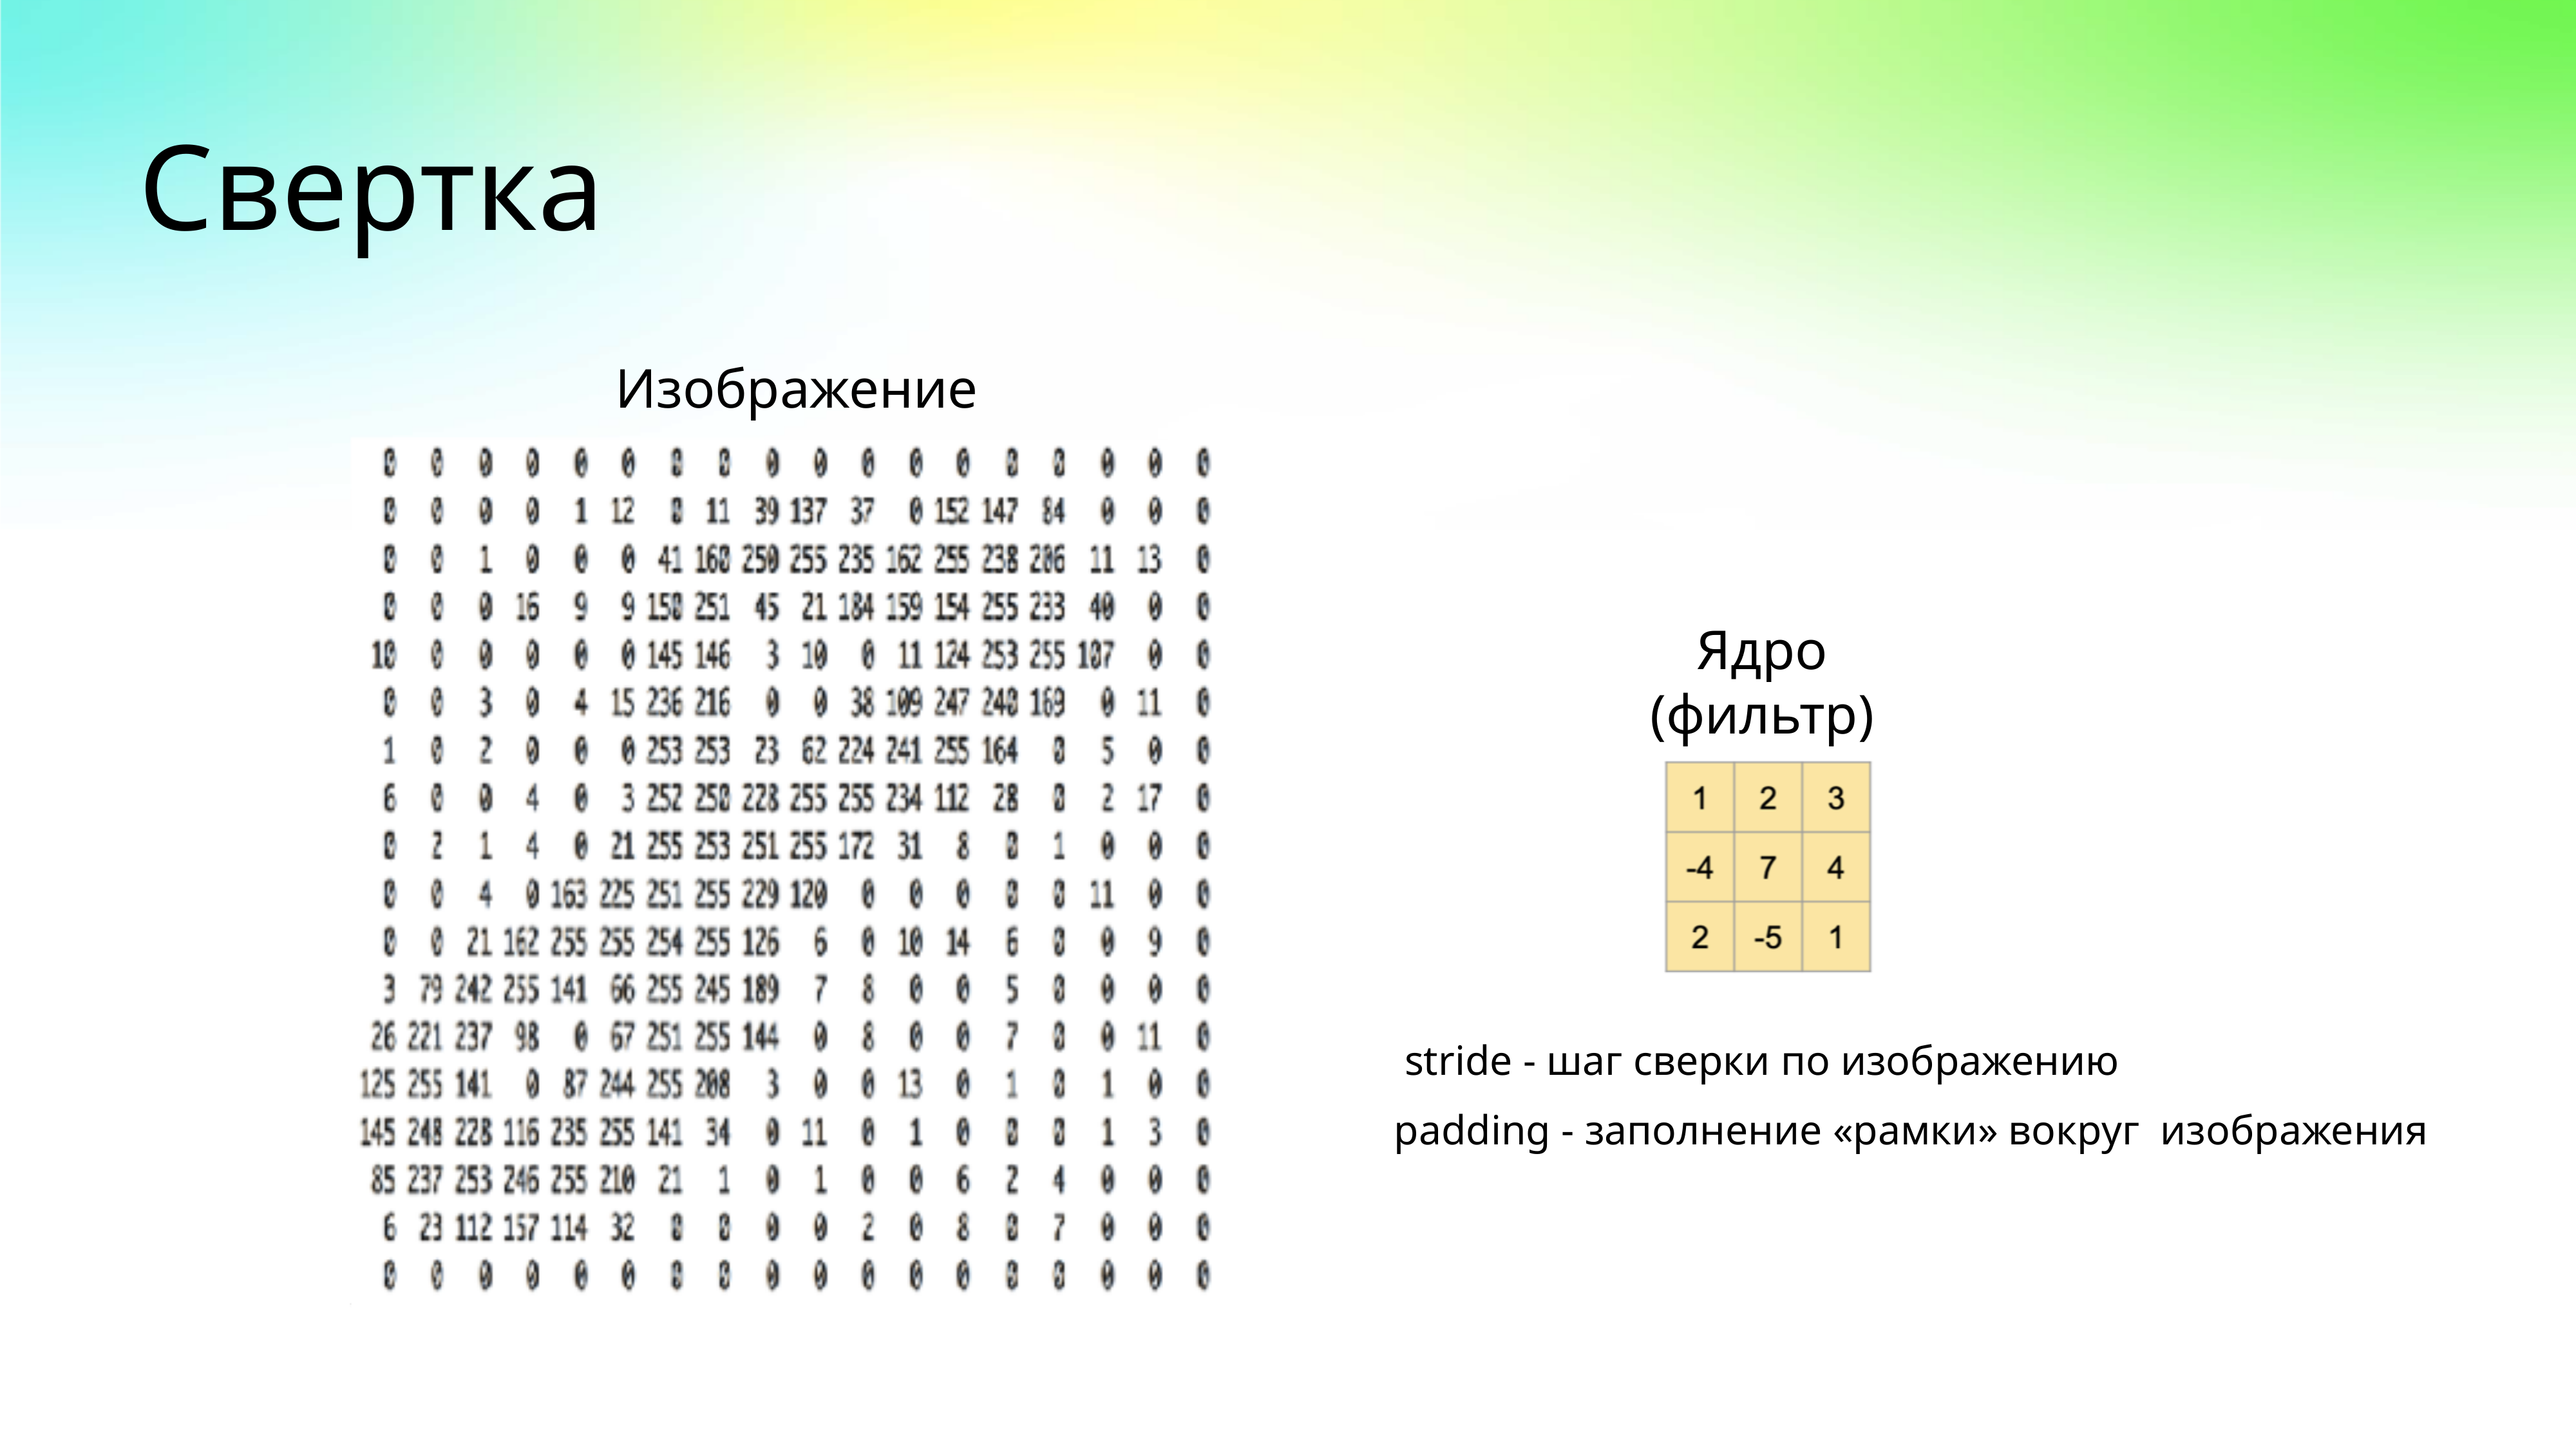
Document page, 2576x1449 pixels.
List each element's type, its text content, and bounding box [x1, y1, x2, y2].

text_box stride - шаг сверки по изображению [1399, 1029, 2126, 1089]
text_box Изображение [605, 345, 1157, 429]
title Свертка [133, 107, 2443, 350]
picture [0, 0, 2576, 1449]
text_box Ядро (фильтр) [1638, 605, 1887, 735]
text_box padding - заполнение «рамки» вокруг изображения [1388, 1099, 2435, 1159]
